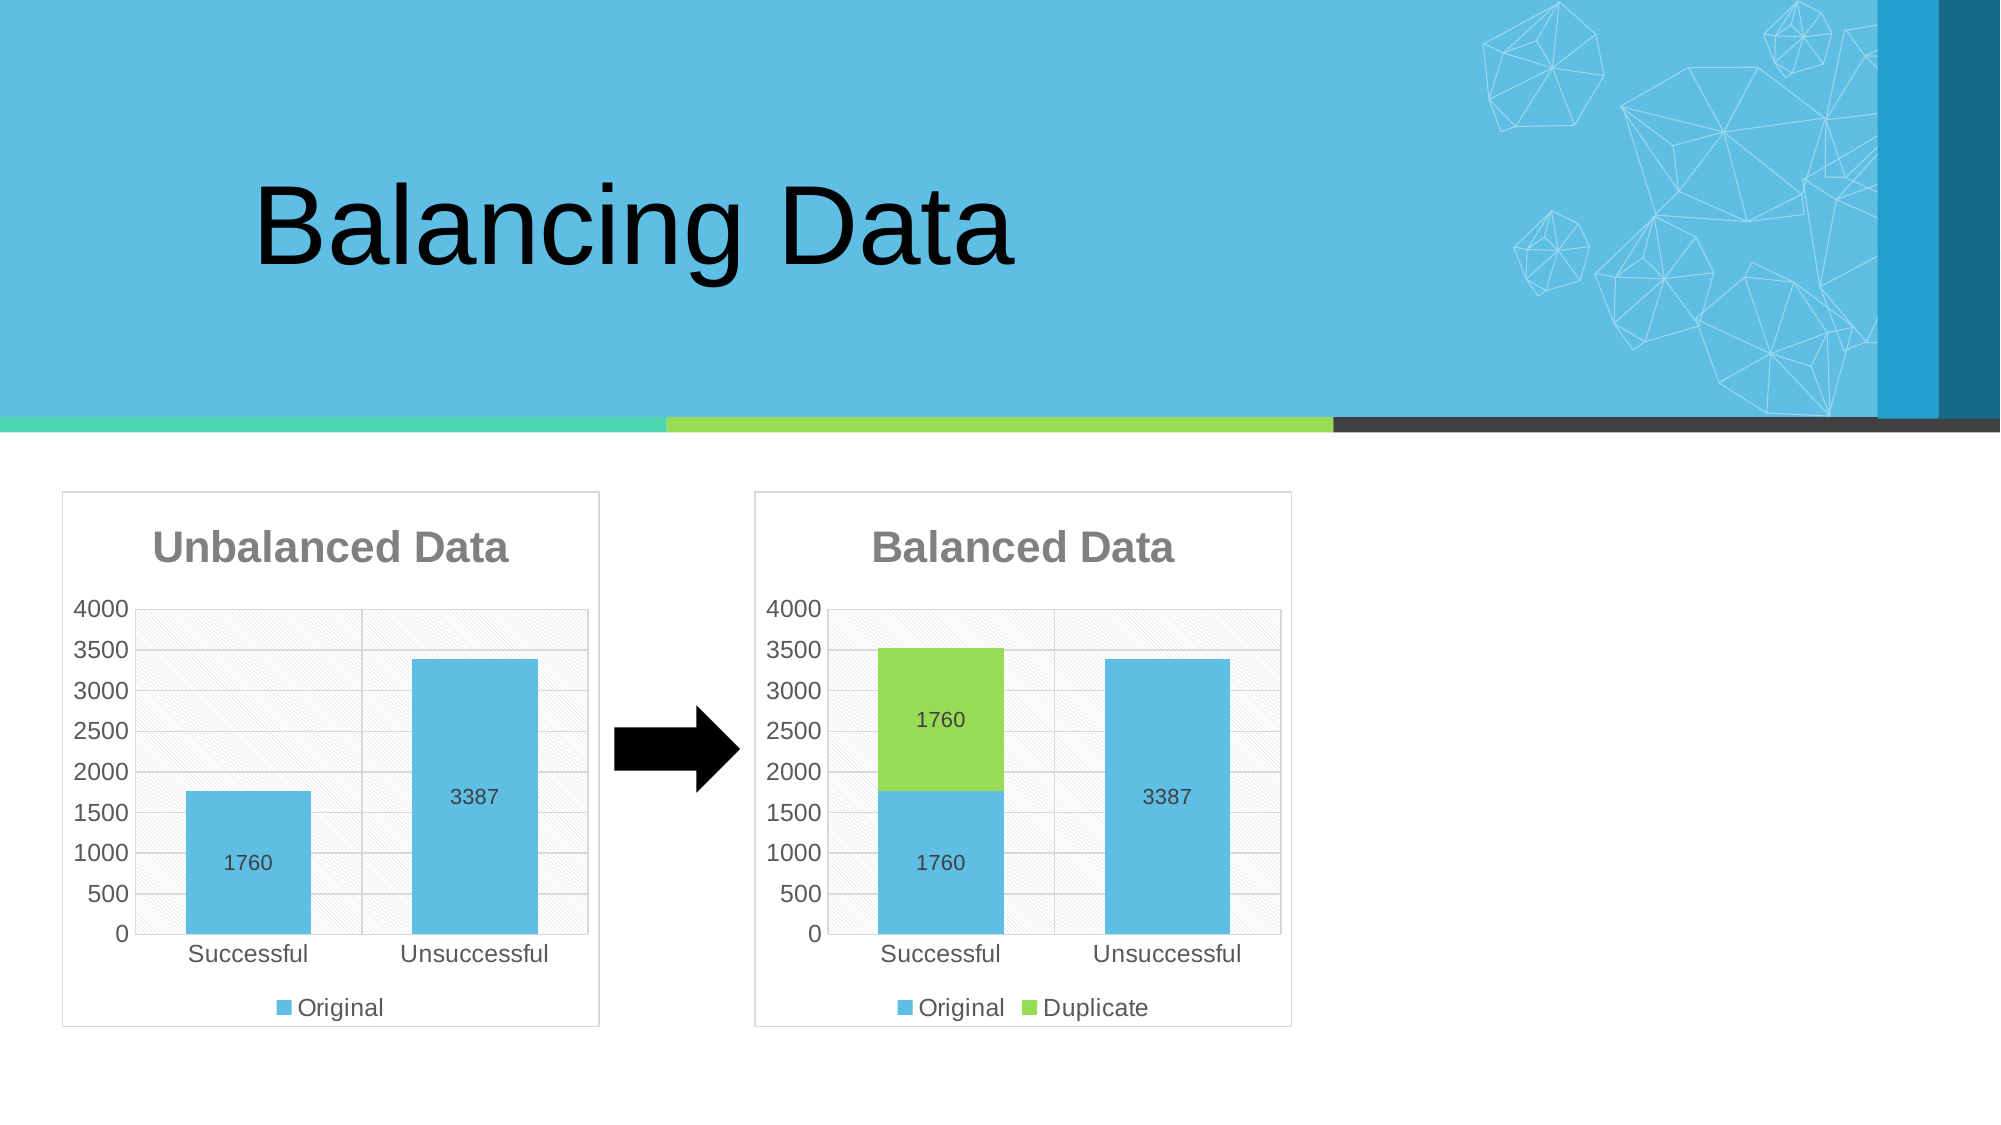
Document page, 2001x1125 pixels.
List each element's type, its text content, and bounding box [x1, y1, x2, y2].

chart [61, 491, 600, 1028]
chart [754, 491, 1293, 1028]
text_box [614, 705, 741, 793]
text_box Balancing Data [237, 145, 1188, 295]
